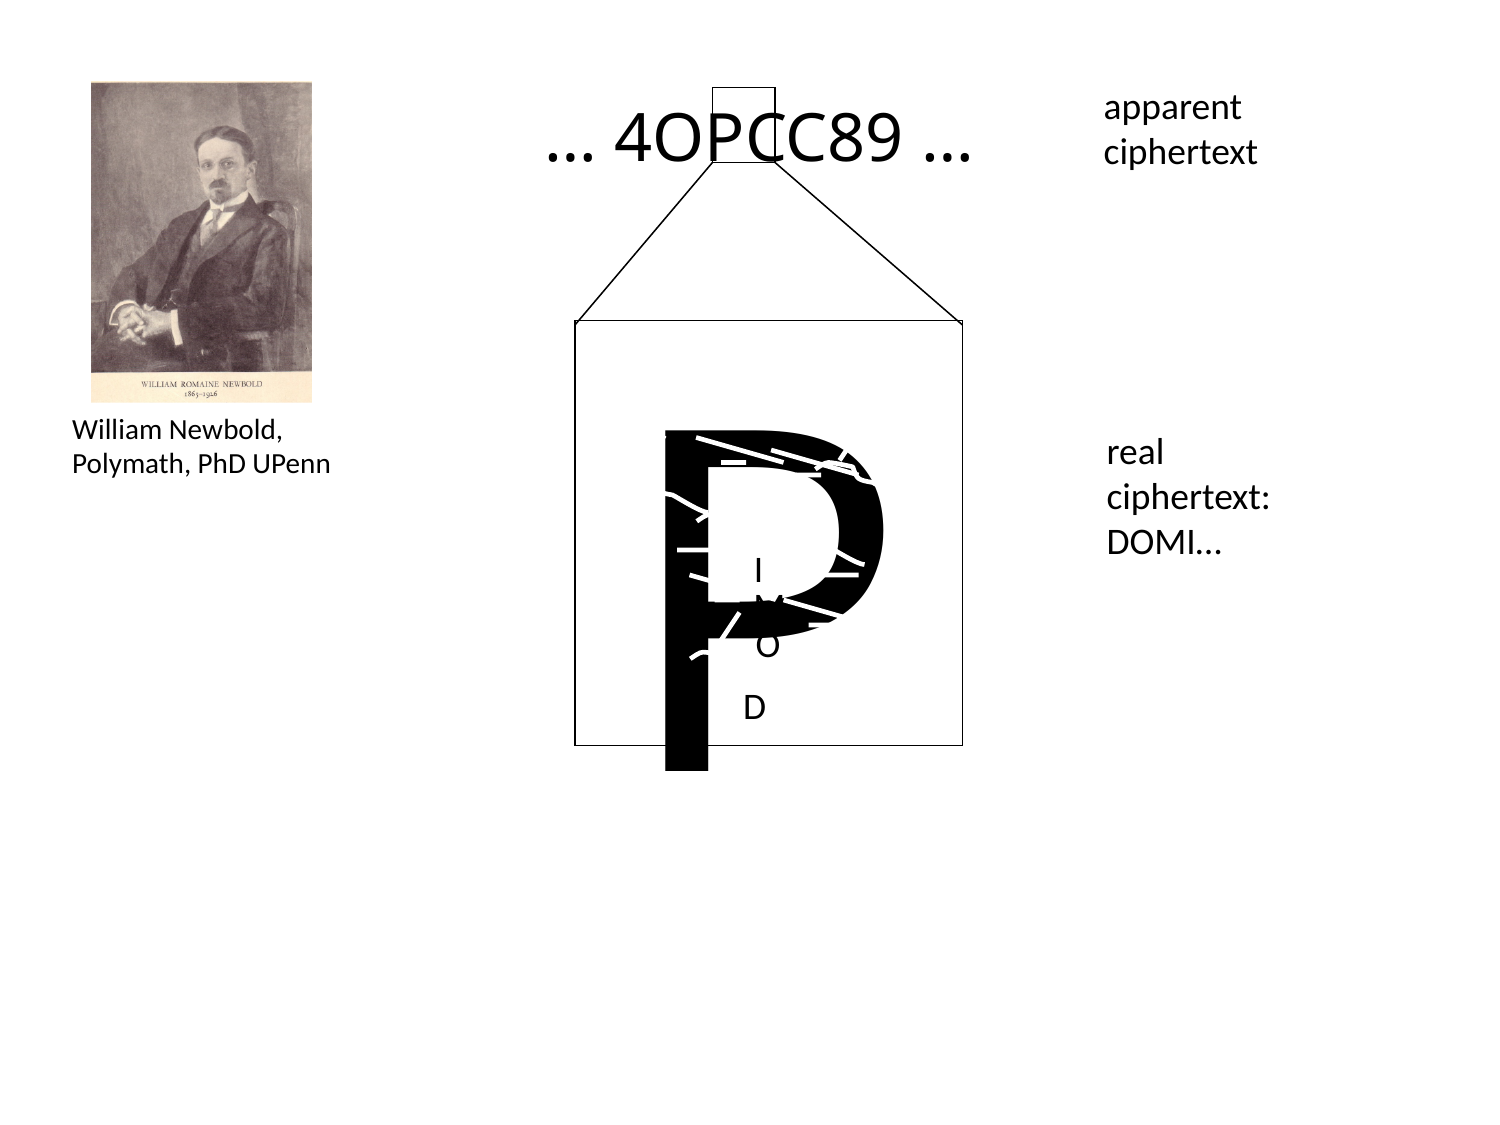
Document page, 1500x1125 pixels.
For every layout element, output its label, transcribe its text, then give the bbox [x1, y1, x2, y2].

text_box real ciphertext: DOMI… [1091, 419, 1287, 570]
text_box William Newbold, Polymath, PhD UPenn [57, 402, 346, 488]
picture [91, 81, 312, 412]
text_box [712, 87, 775, 163]
text_box [943, 320, 963, 746]
text_box apparent ciphertext [1089, 74, 1274, 180]
text_box … 4OPCC89 … [529, 87, 990, 183]
text_box [574, 320, 582, 746]
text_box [587, 287, 940, 876]
